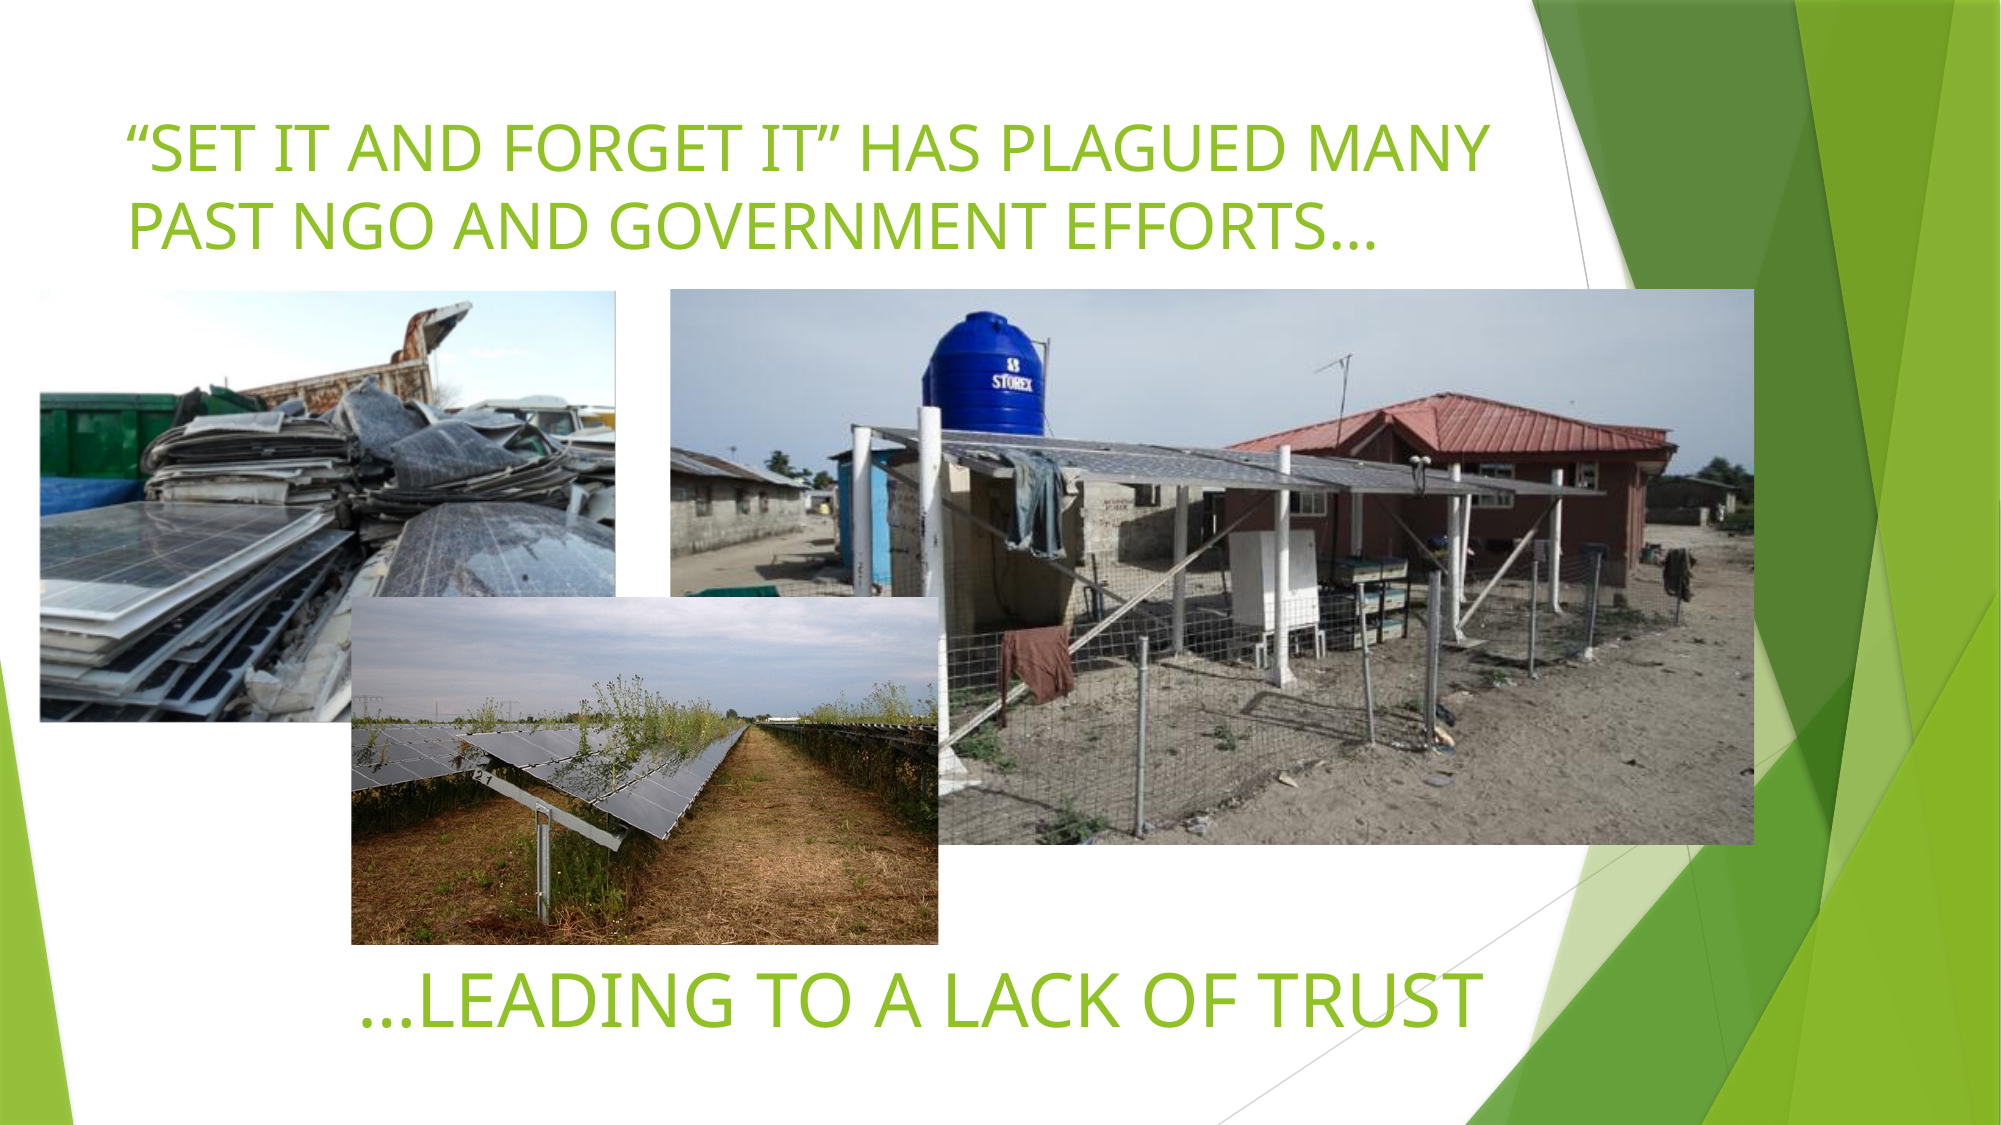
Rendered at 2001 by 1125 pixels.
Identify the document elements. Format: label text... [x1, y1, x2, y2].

text_box …LEADING TO A LACK OF TRUST [89, 944, 1500, 1079]
picture [39, 288, 1755, 946]
title “SET IT AND FORGET IT” HAS PLAGUED MANY PAST NGO AND GOVERNMENT EFFORTS… [111, 99, 1522, 317]
